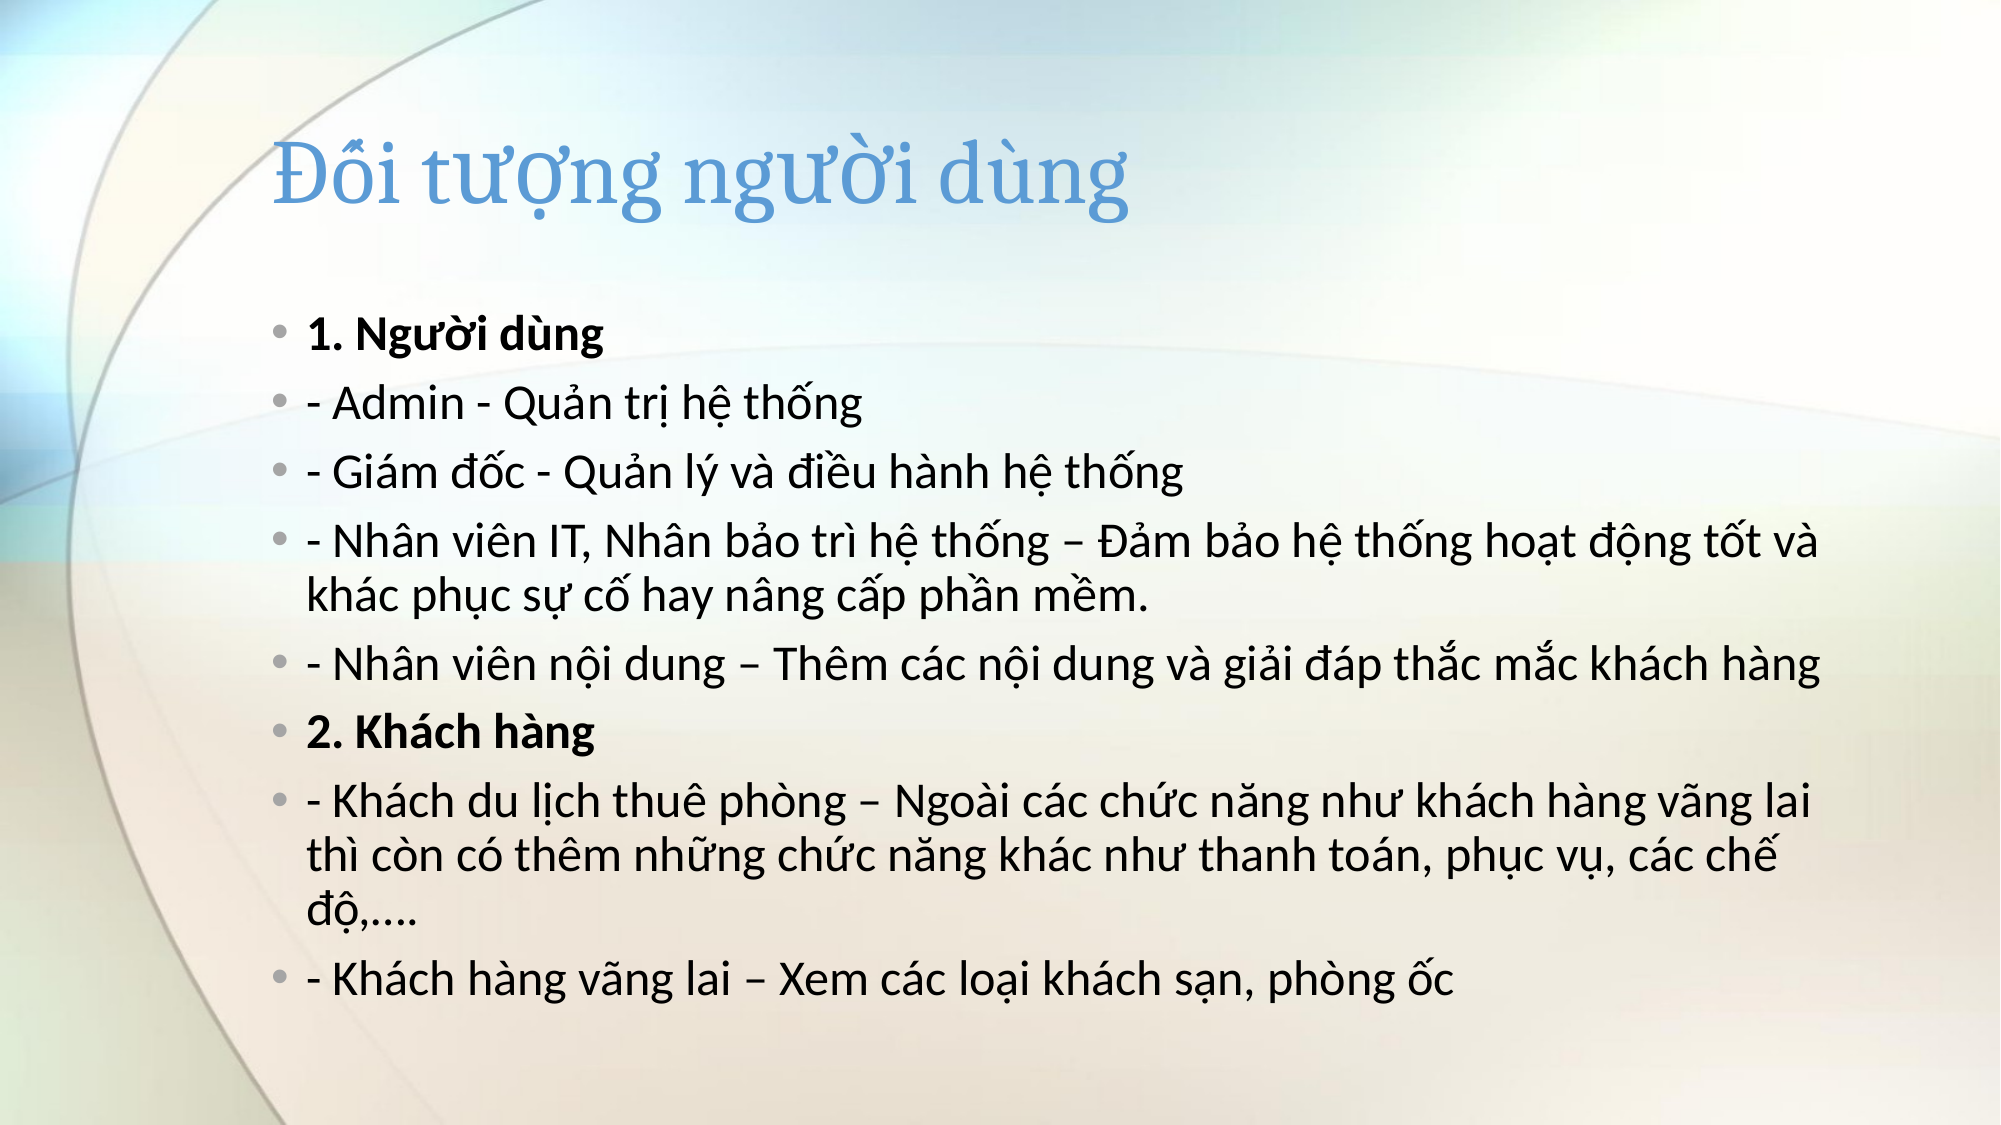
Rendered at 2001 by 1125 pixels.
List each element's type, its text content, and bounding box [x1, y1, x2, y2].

title Đối tượng người dùng [256, 57, 1738, 276]
picture [0, 0, 2001, 1125]
list 1. Người dùng - Admin - Quản trị hệ thống - Giám đốc - Quản lý và điều hành hệ thống - Nhân viên IT, Nhân bảo trì hệ thống – Đảm bảo hệ thống hoạt động tốt và khác phục sự cố hay nâng cấp phần mềm. - Nhân viên nội dung – Thêm các nội dung và giải đáp thắc mắc khách hàng 2. Khách hàng - Khách du lịch thuê phòng – Ngoài các chức năng như khách hàng vãng lai thì còn có thêm những chức năng khác như thanh toán, phục vụ, các chế độ,…. - Khách hàng vãng lai – Xem các loại khách sạn, phòng ốc [256, 299, 1863, 1014]
